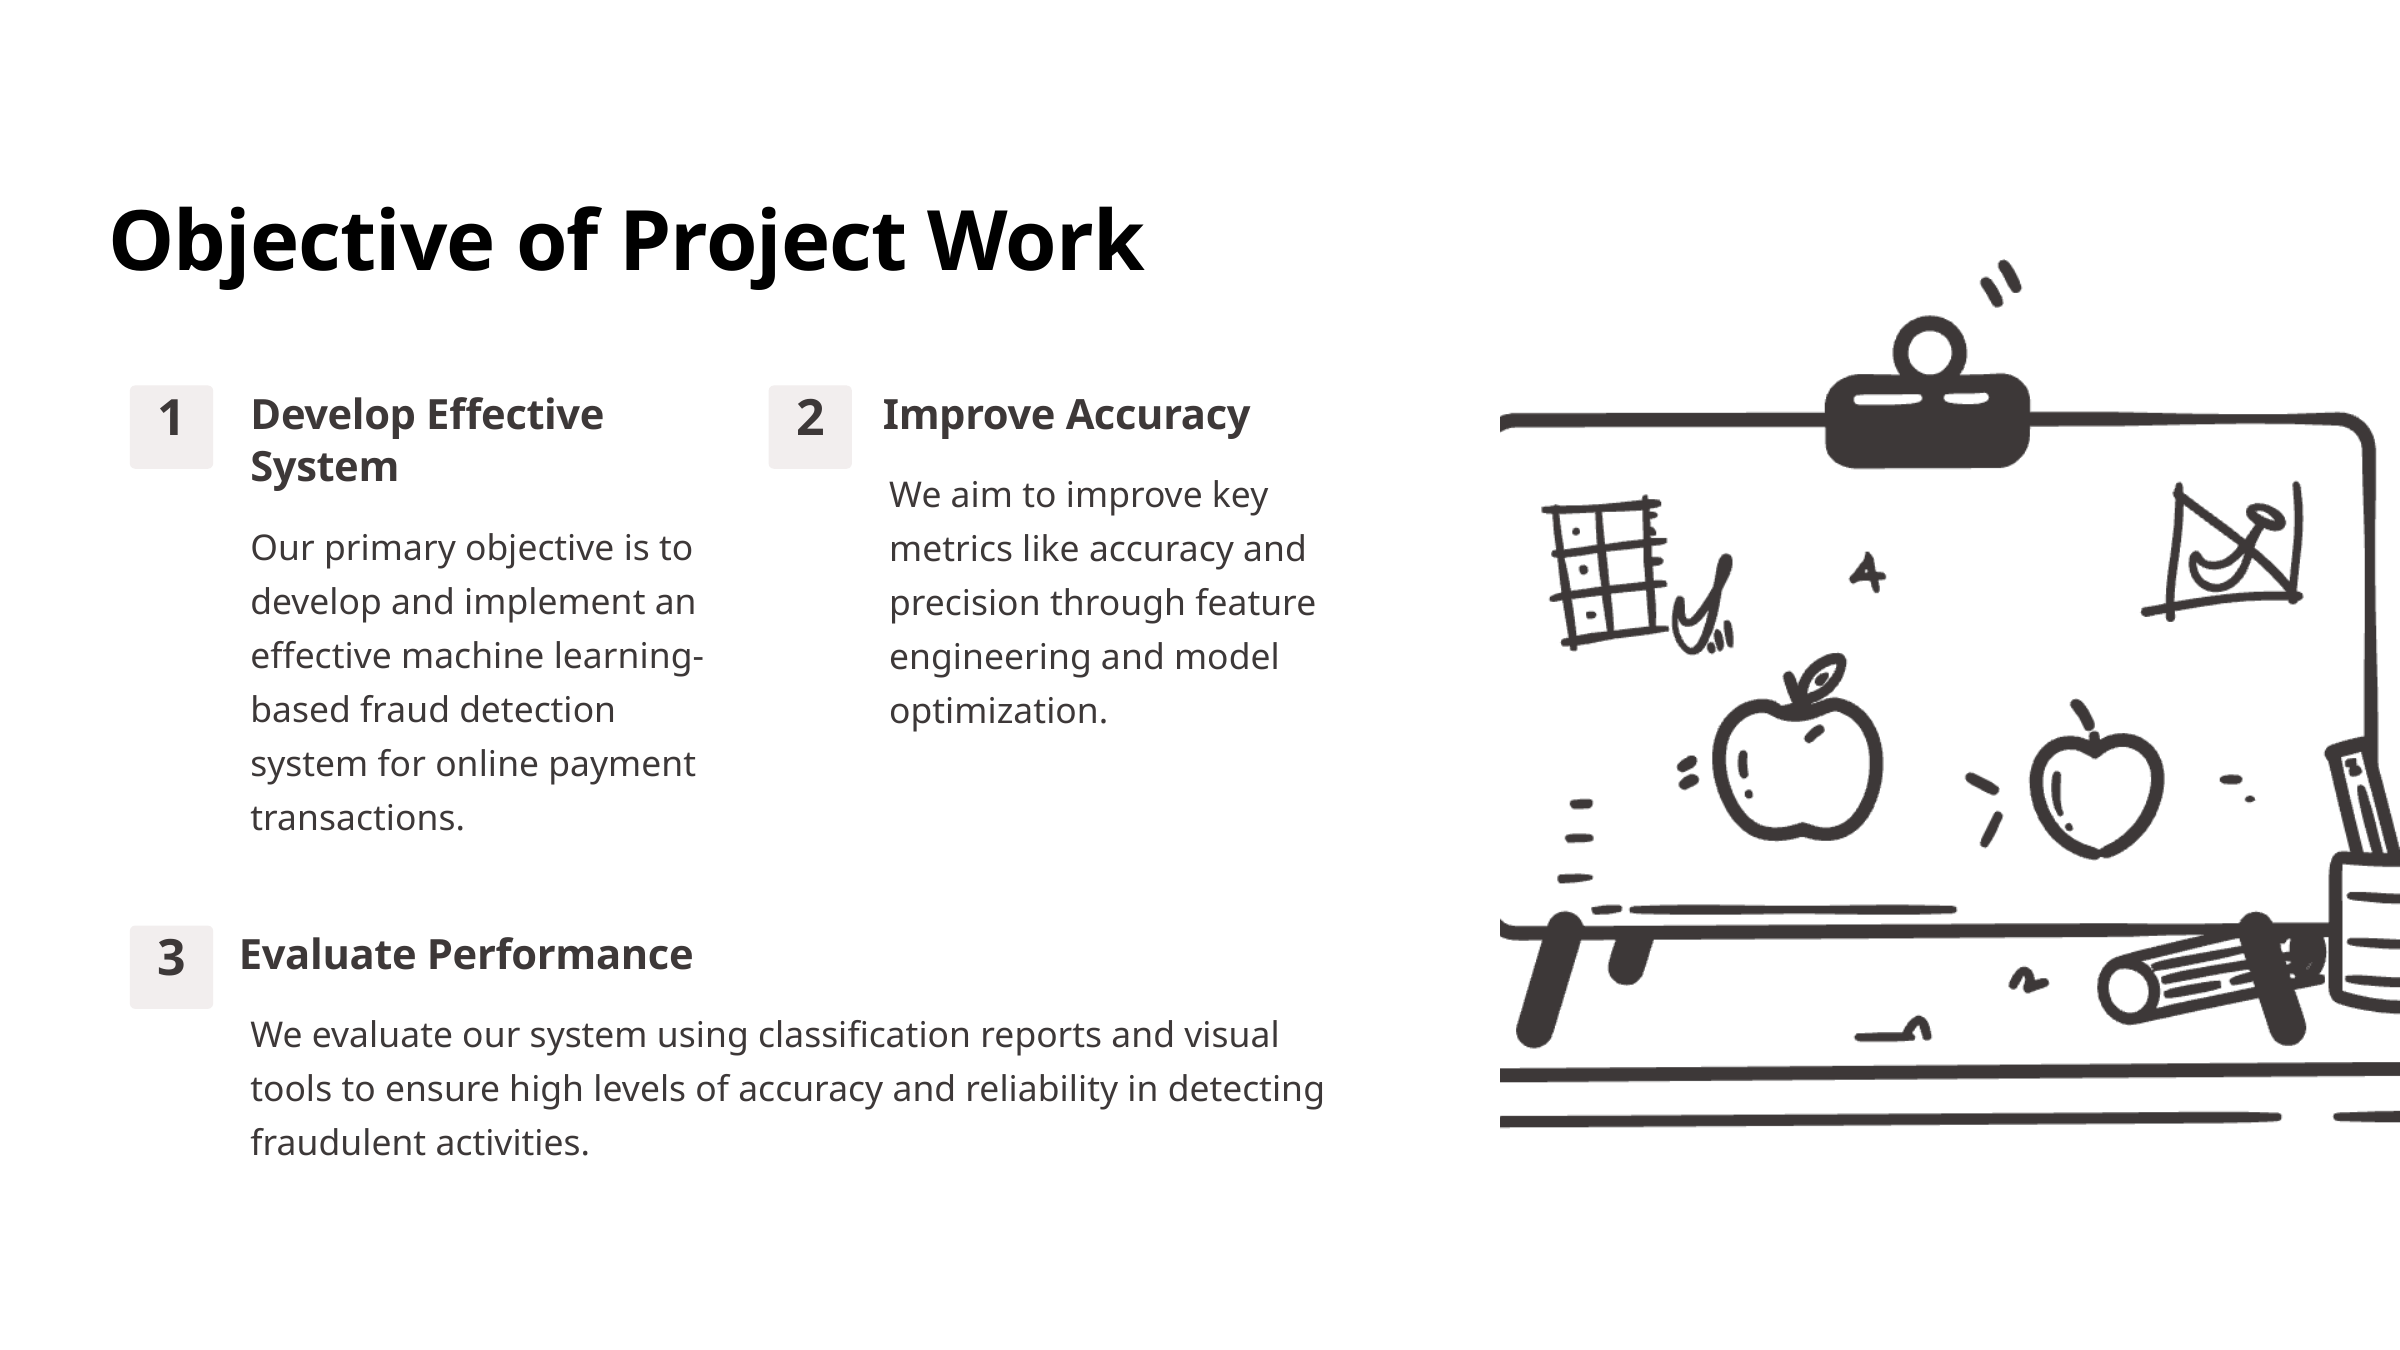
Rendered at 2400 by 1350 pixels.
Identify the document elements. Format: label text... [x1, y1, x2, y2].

text_box Improve Accuracy [882, 385, 1251, 438]
text_box We evaluate our system using classification reports and visual tools to ensure high levels of accuracy and reliability in detecting fraudulent activities. [250, 1000, 1371, 1163]
text_box [129, 385, 214, 469]
text_box [129, 925, 214, 1009]
text_box Evaluate Performance [238, 925, 694, 978]
text_box We aim to improve key metrics like accuracy and precision through feature engineering and model optimization. [889, 460, 1371, 731]
text_box 3 [157, 935, 186, 986]
text_box [768, 385, 852, 469]
text_box 1 [157, 395, 186, 446]
text_box Objective of Project Work [108, 182, 1146, 287]
text_box 2 [795, 395, 825, 446]
text_box Our primary objective is to develop and implement an effective machine learning-based fraud detection system for online payment transactions. [250, 512, 732, 838]
picture [1499, 0, 2400, 1350]
text_box Develop Effective System [250, 385, 732, 490]
